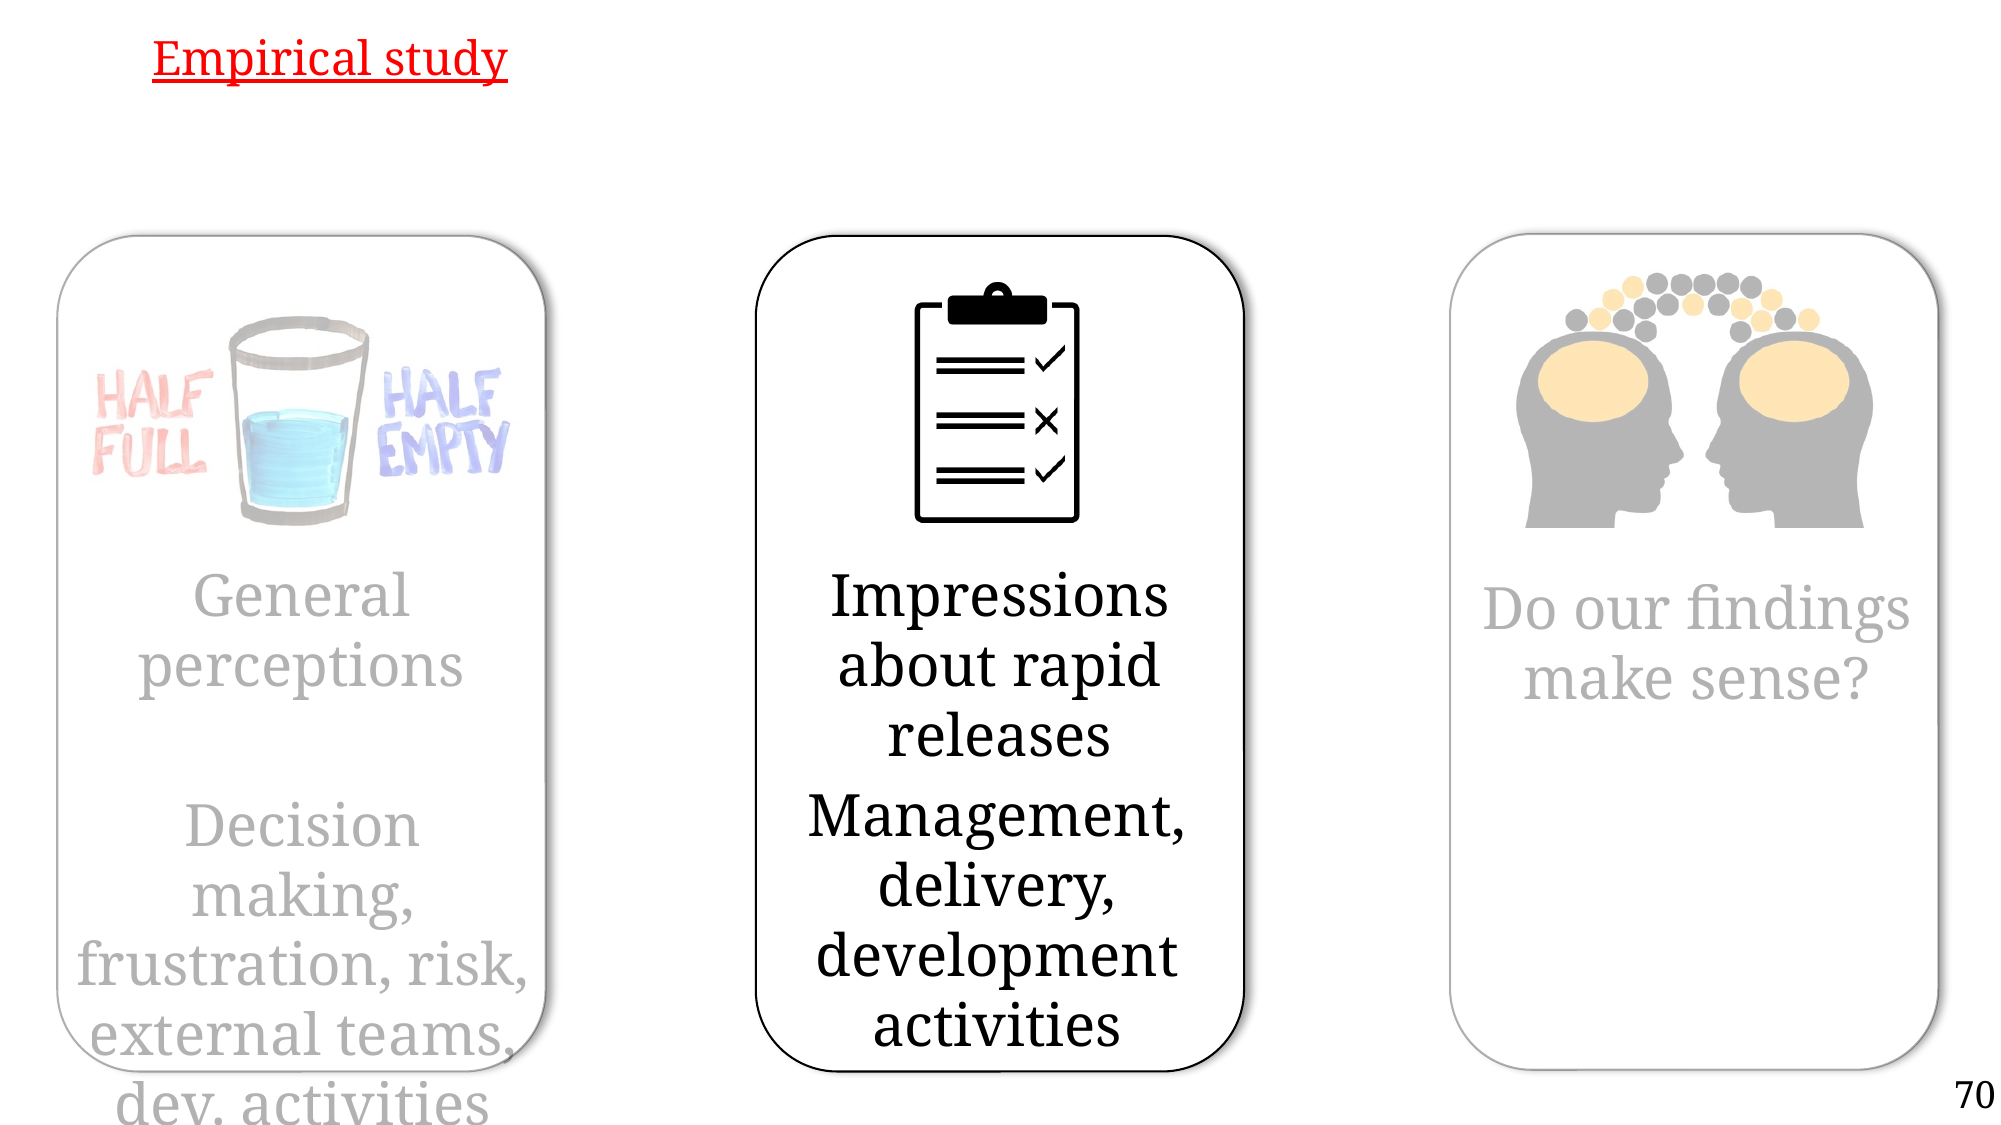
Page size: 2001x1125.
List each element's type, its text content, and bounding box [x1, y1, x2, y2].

picture [1513, 268, 1875, 528]
text_box Management, delivery, development activities [752, 770, 1242, 1066]
text_box [1449, 233, 1940, 1071]
text_box 70 [1939, 1063, 2000, 1124]
text_box Impressions about rapid releases [755, 550, 1244, 776]
text_box [68, 289, 518, 571]
text_box General perceptions [57, 550, 546, 706]
list Empirical study [137, 27, 1863, 94]
text_box [754, 234, 1246, 1013]
text_box Do our findings make sense? [1452, 563, 1942, 719]
text_box [805, 1066, 1195, 1073]
text_box Decision making, frustration, risk, external teams, dev. activities [58, 780, 547, 1125]
text_box [1486, 268, 1908, 560]
picture [859, 268, 1141, 550]
text_box [56, 234, 547, 1007]
picture [72, 292, 531, 551]
